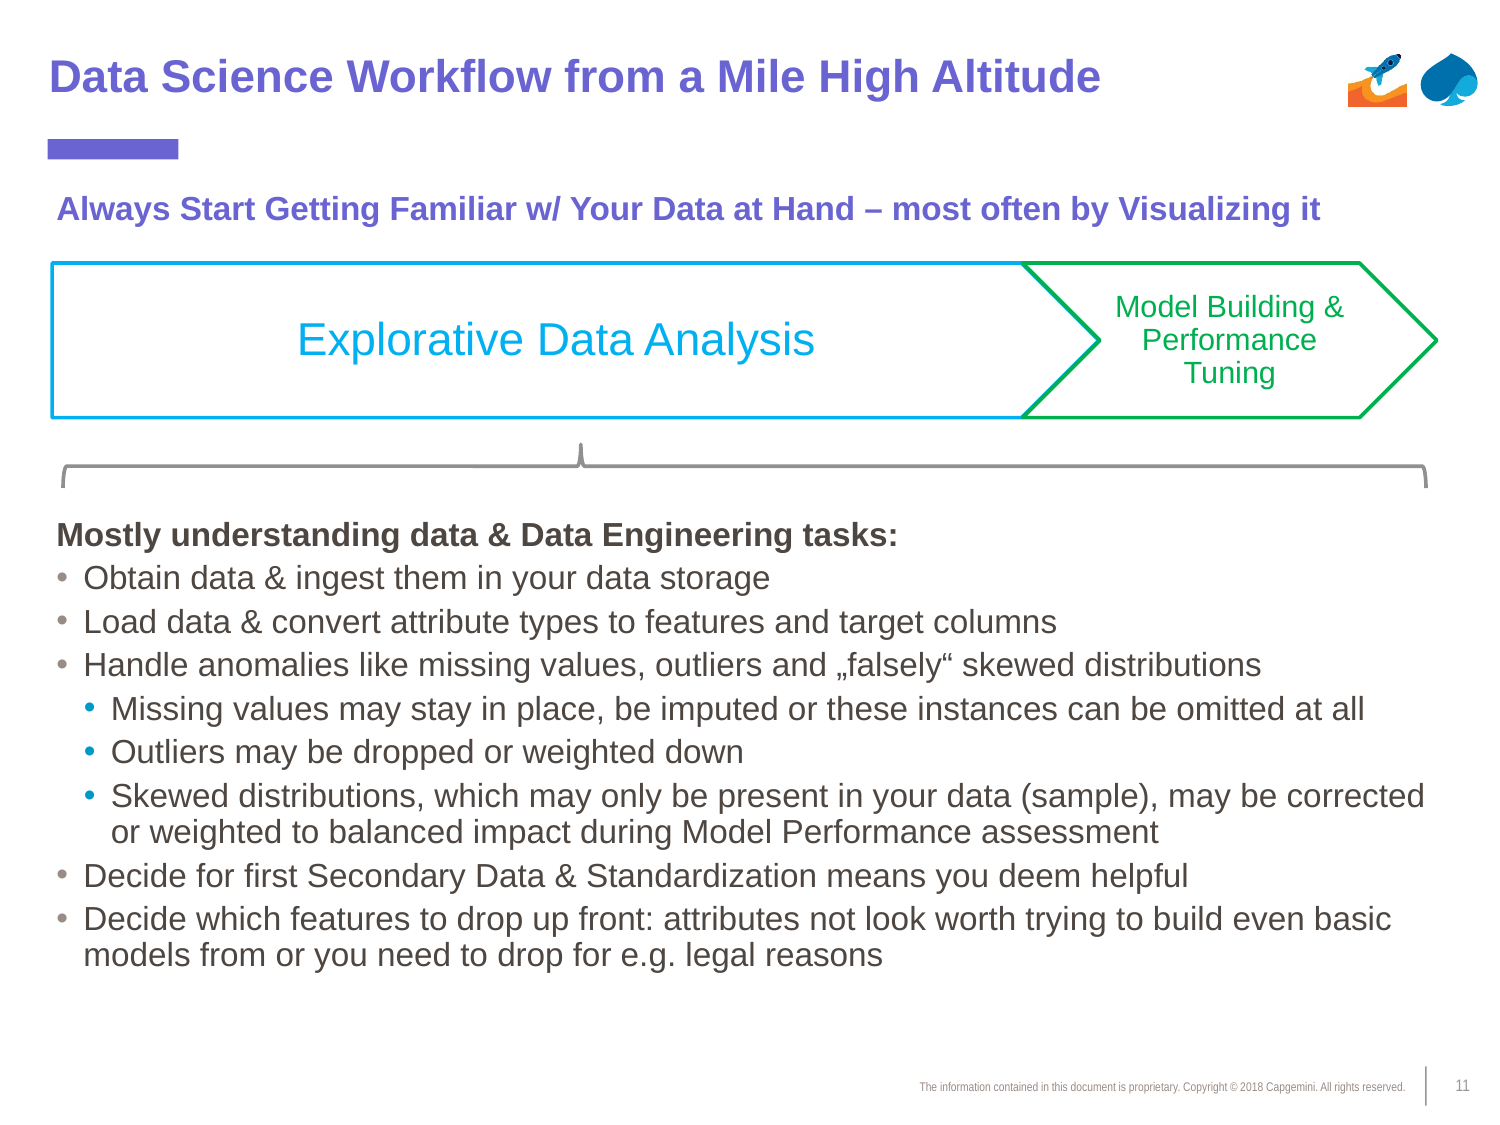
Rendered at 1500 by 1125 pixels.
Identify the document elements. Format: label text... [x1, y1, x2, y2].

list Mostly understanding data & Data Engineering tasks: Obtain data & ingest them in your data storage Load data & convert attribute types to features and target columns Handle anomalies like missing values, outliers and „falsely“ skewed distributions Missing values may stay in place, be imputed or these instances can be omitted at all Outliers may be dropped or weighted down Skewed distributions, which may only be present in your data (sample), may be corrected or weighted to balanced impact during Model Performance assessment Decide for first Secondary Data & Standardization means you deem helpful Decide which features to drop up front: attributes not look worth trying to build even basic models from or you need to drop for e.g. legal reasons [41, 509, 1459, 892]
list Always Start Getting Familiar w/ Your Data at Hand – most often by Visualizing it [41, 184, 1459, 236]
title Data Science Workflow from a Mile High Altitude [0, 0, 1500, 161]
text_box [51, 262, 1438, 418]
text_box [62, 443, 1427, 489]
